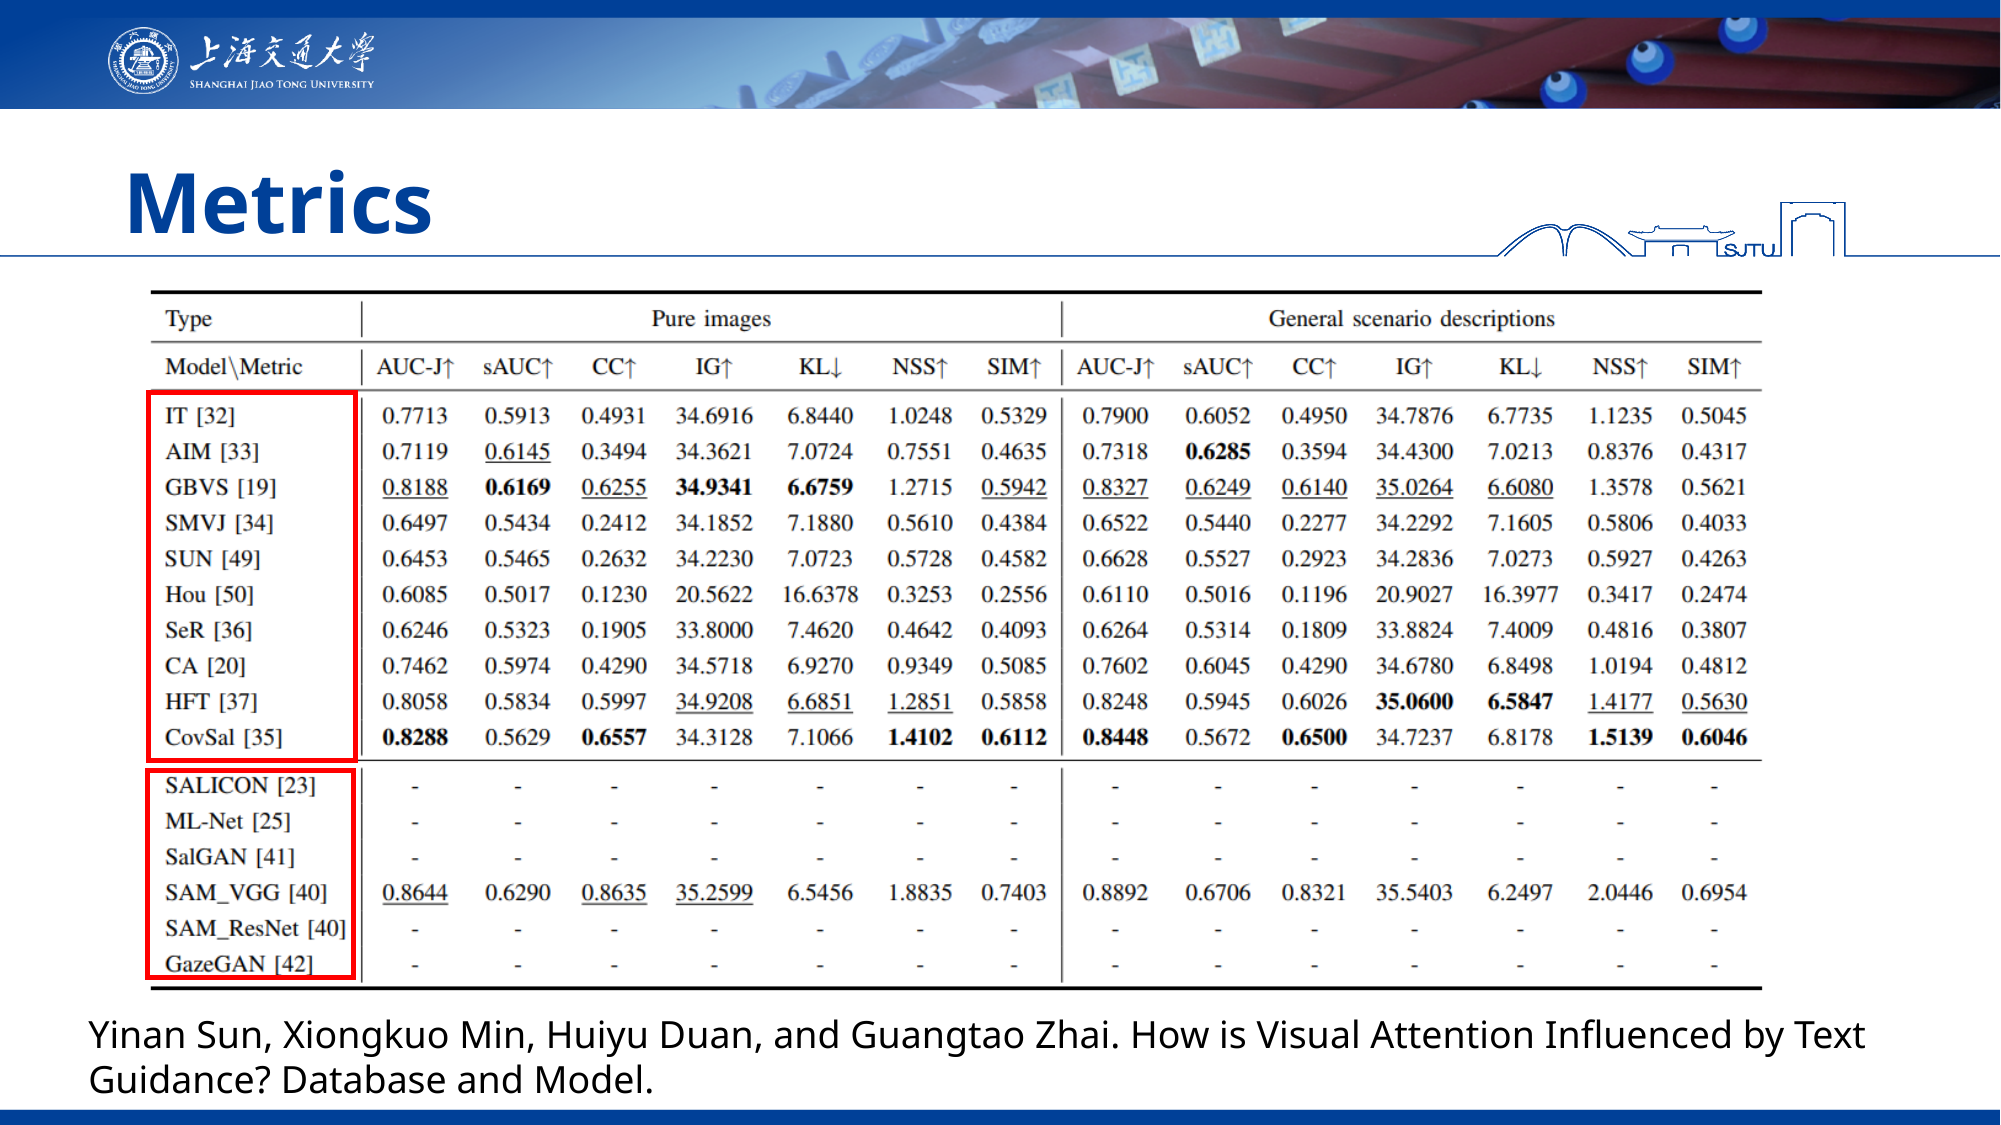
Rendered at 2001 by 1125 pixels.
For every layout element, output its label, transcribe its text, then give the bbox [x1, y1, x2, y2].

picture [135, 272, 1788, 1005]
picture [0, 0, 2001, 109]
text_box Yinan Sun, Xiongkuo Min, Huiyu Duan, and Guangtao Zhai. How is Visual Attention Influenced by Text Guidance? Database and Model. [73, 1004, 1927, 1109]
title Metrics [108, 159, 1940, 254]
